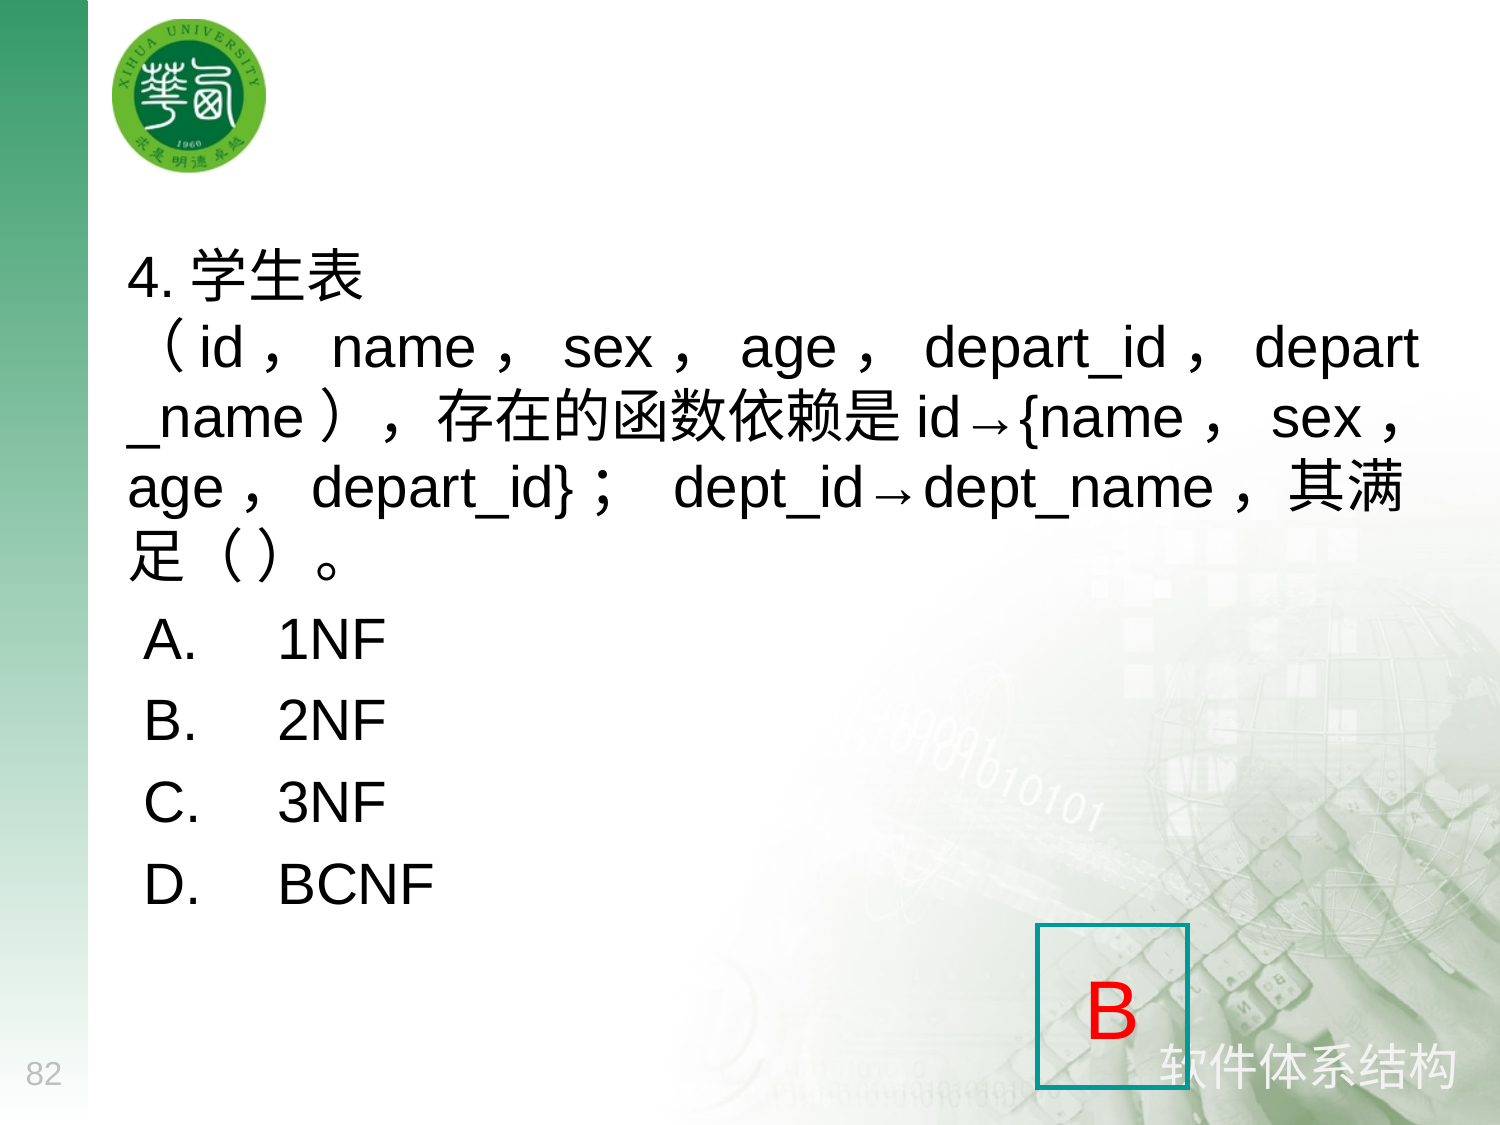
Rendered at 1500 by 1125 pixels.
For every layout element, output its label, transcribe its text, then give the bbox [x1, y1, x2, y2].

text_box B [1037, 924, 1188, 1088]
picture [112, 18, 266, 173]
slide_number 82 [0, 1044, 89, 1094]
picture [549, 365, 1500, 1125]
list 4.学生表（id，name，sex，age，depart_id，depart_name），存在的函数依赖是id→{name，sex，age，depart_id}； dept_id→dept_name，其满足（ ）。 A. 1NF B. 2NF C. 3NF D. BCNF [112, 231, 1463, 975]
